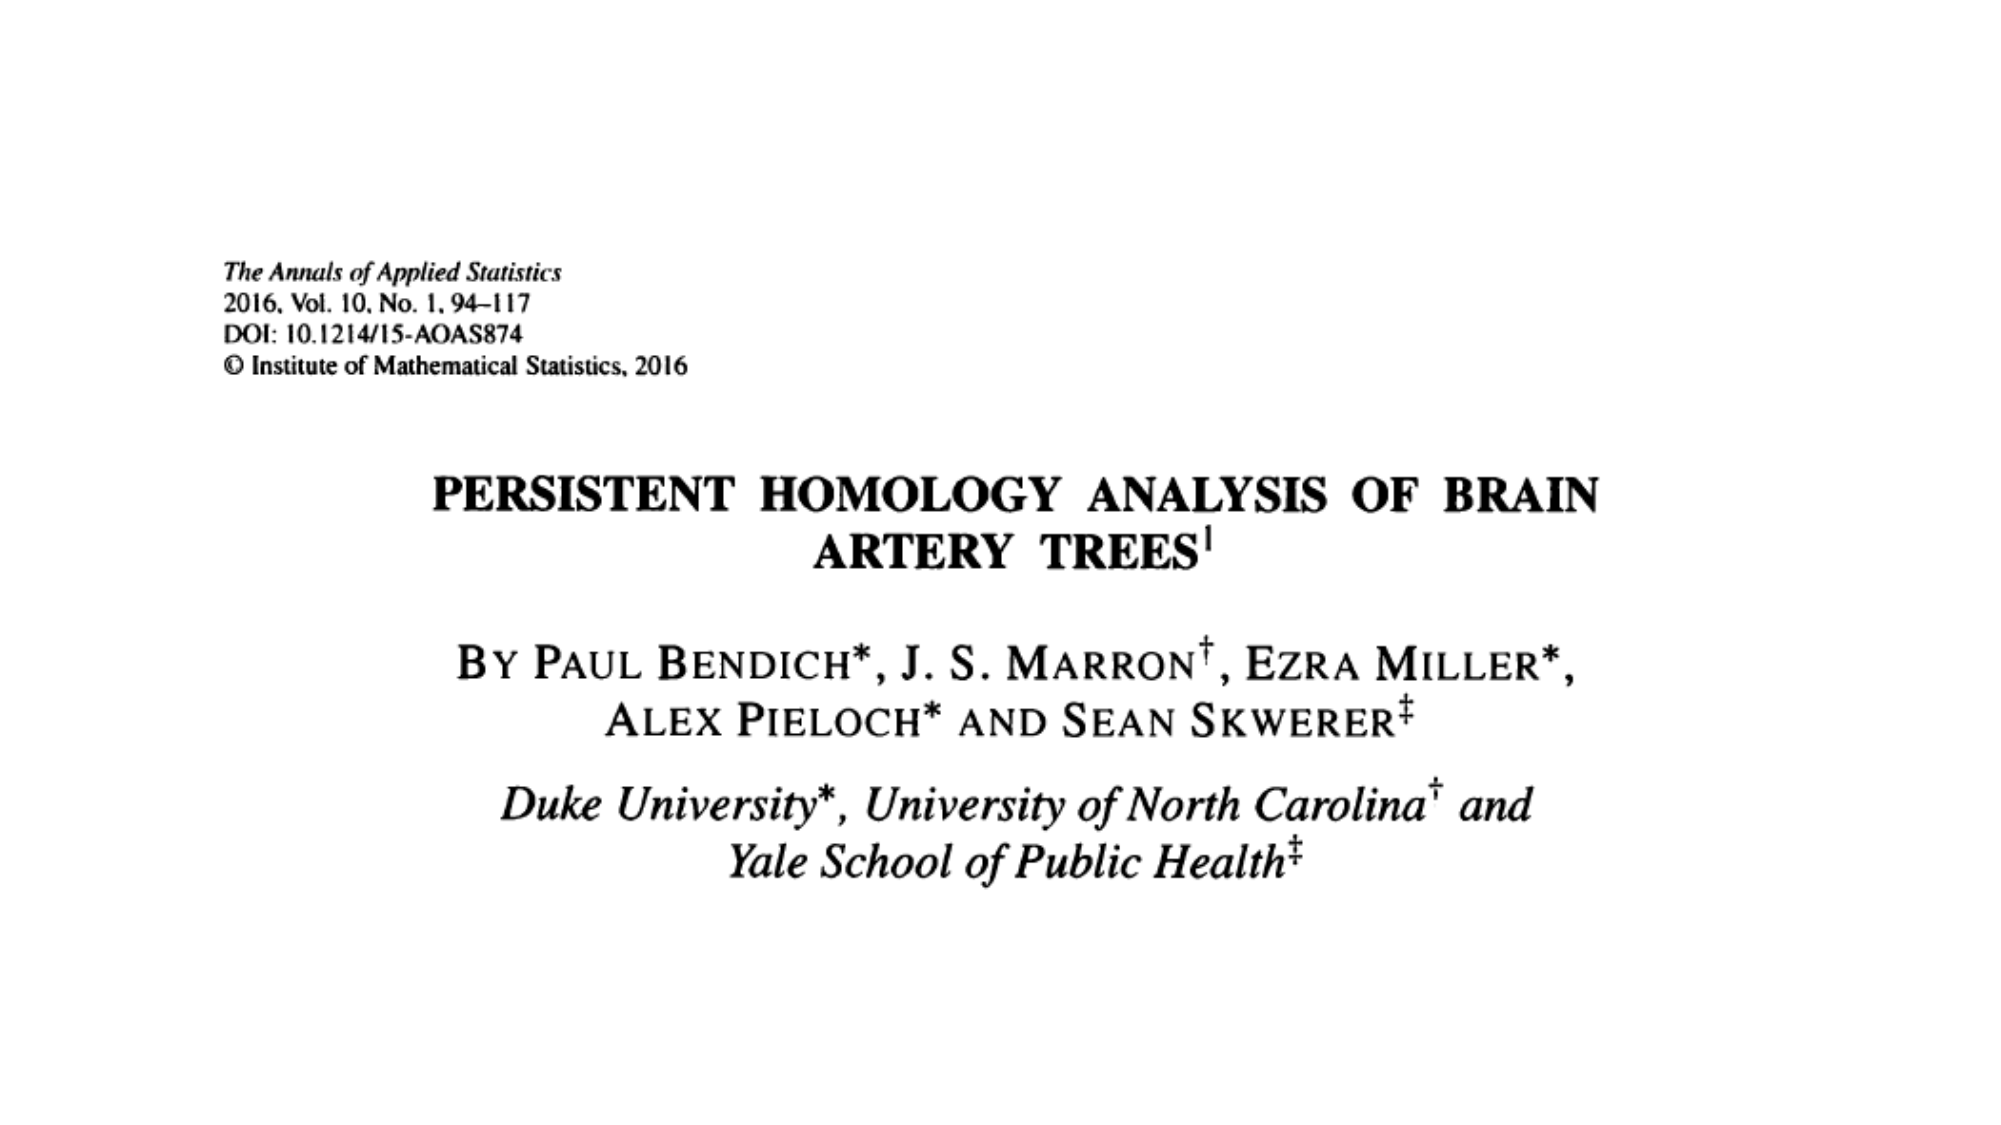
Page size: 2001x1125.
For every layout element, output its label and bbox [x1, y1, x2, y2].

picture [181, 223, 1819, 902]
